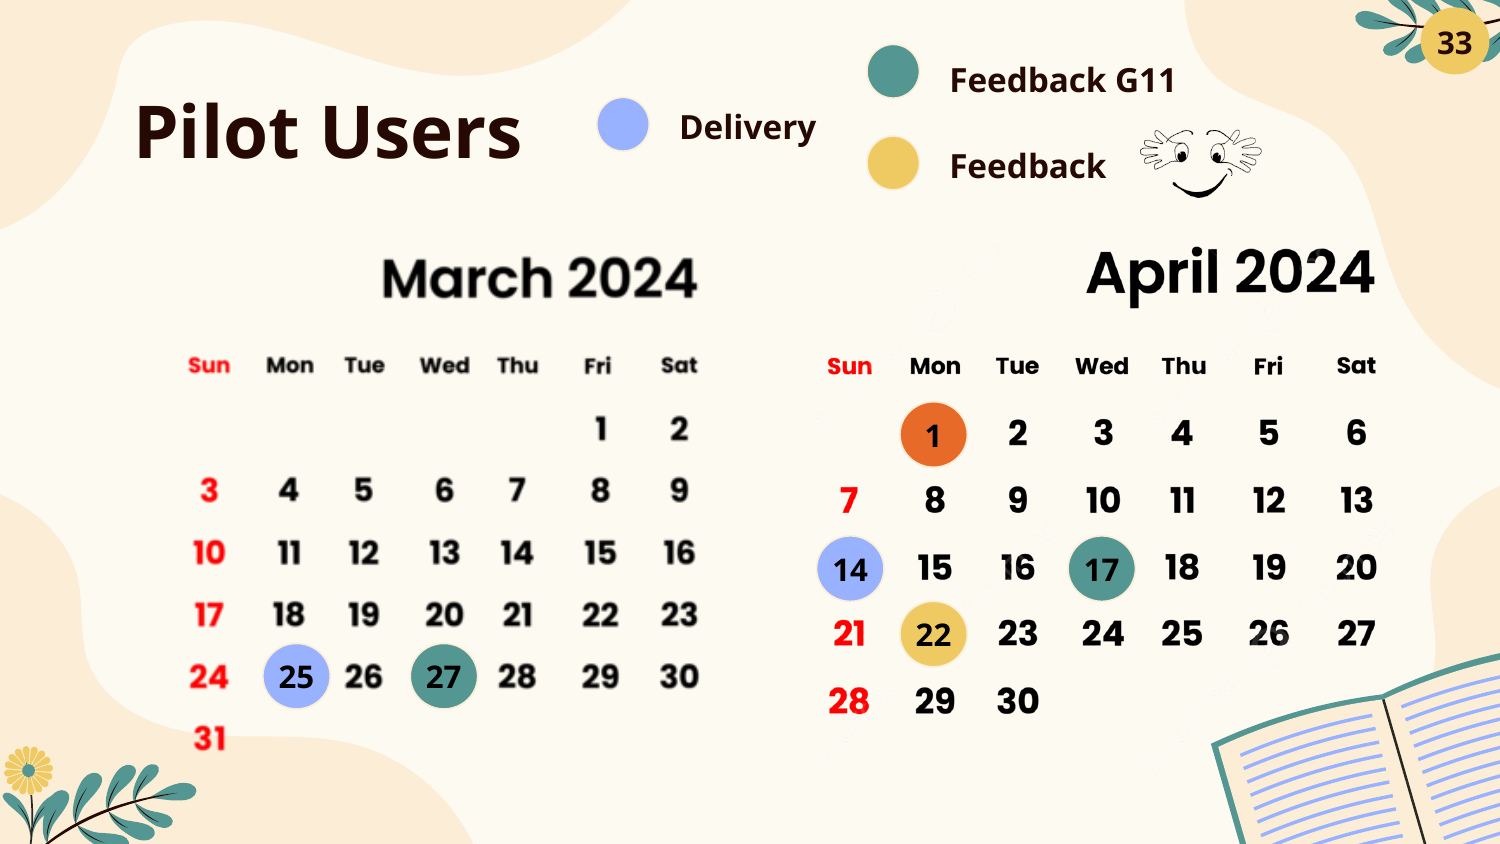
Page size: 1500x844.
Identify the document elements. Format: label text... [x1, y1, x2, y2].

picture [1136, 113, 1265, 201]
text_box Pilot Users [118, 70, 582, 165]
text_box [866, 136, 920, 190]
picture [132, 189, 756, 813]
text_box [866, 44, 920, 99]
slide_number ‹#› [1410, 8, 1500, 74]
text_box [596, 97, 650, 152]
text_box Delivery [664, 74, 867, 161]
text_box Feedback [934, 113, 1135, 201]
picture [765, 244, 1438, 815]
text_box Feedback G11 [934, 27, 1212, 113]
